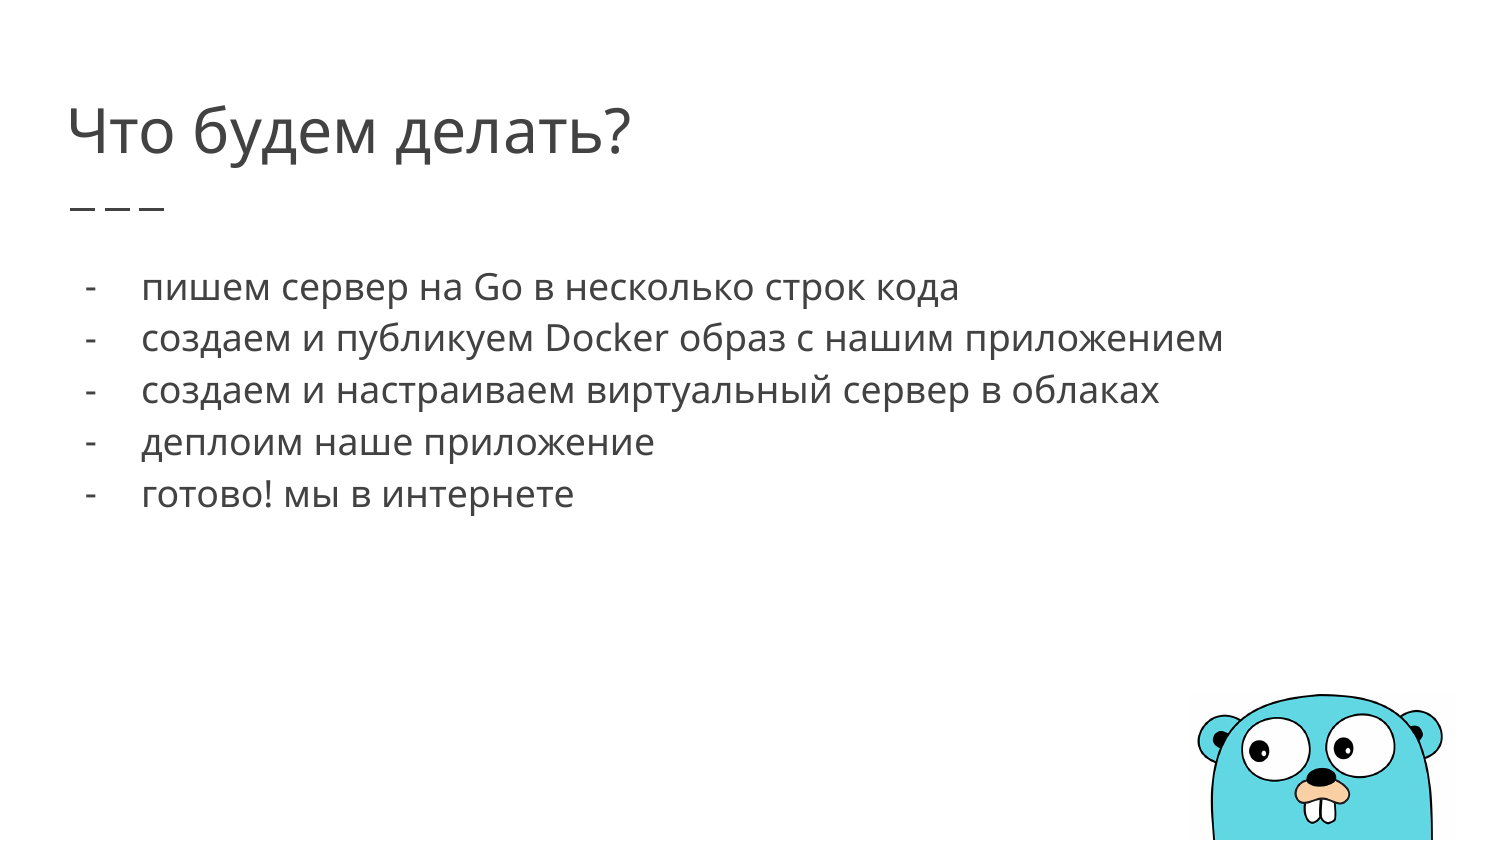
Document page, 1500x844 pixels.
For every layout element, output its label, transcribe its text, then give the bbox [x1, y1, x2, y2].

title Что будем делать? [51, 61, 1449, 182]
list пишем сервер на Go в несколько строк кода создаем и публикуем Docker образ с нашим приложением создаем и настраиваем виртуальный сервер в облаках деплоим наше приложение готово! мы в интернете [51, 240, 1449, 750]
picture [1190, 694, 1456, 840]
